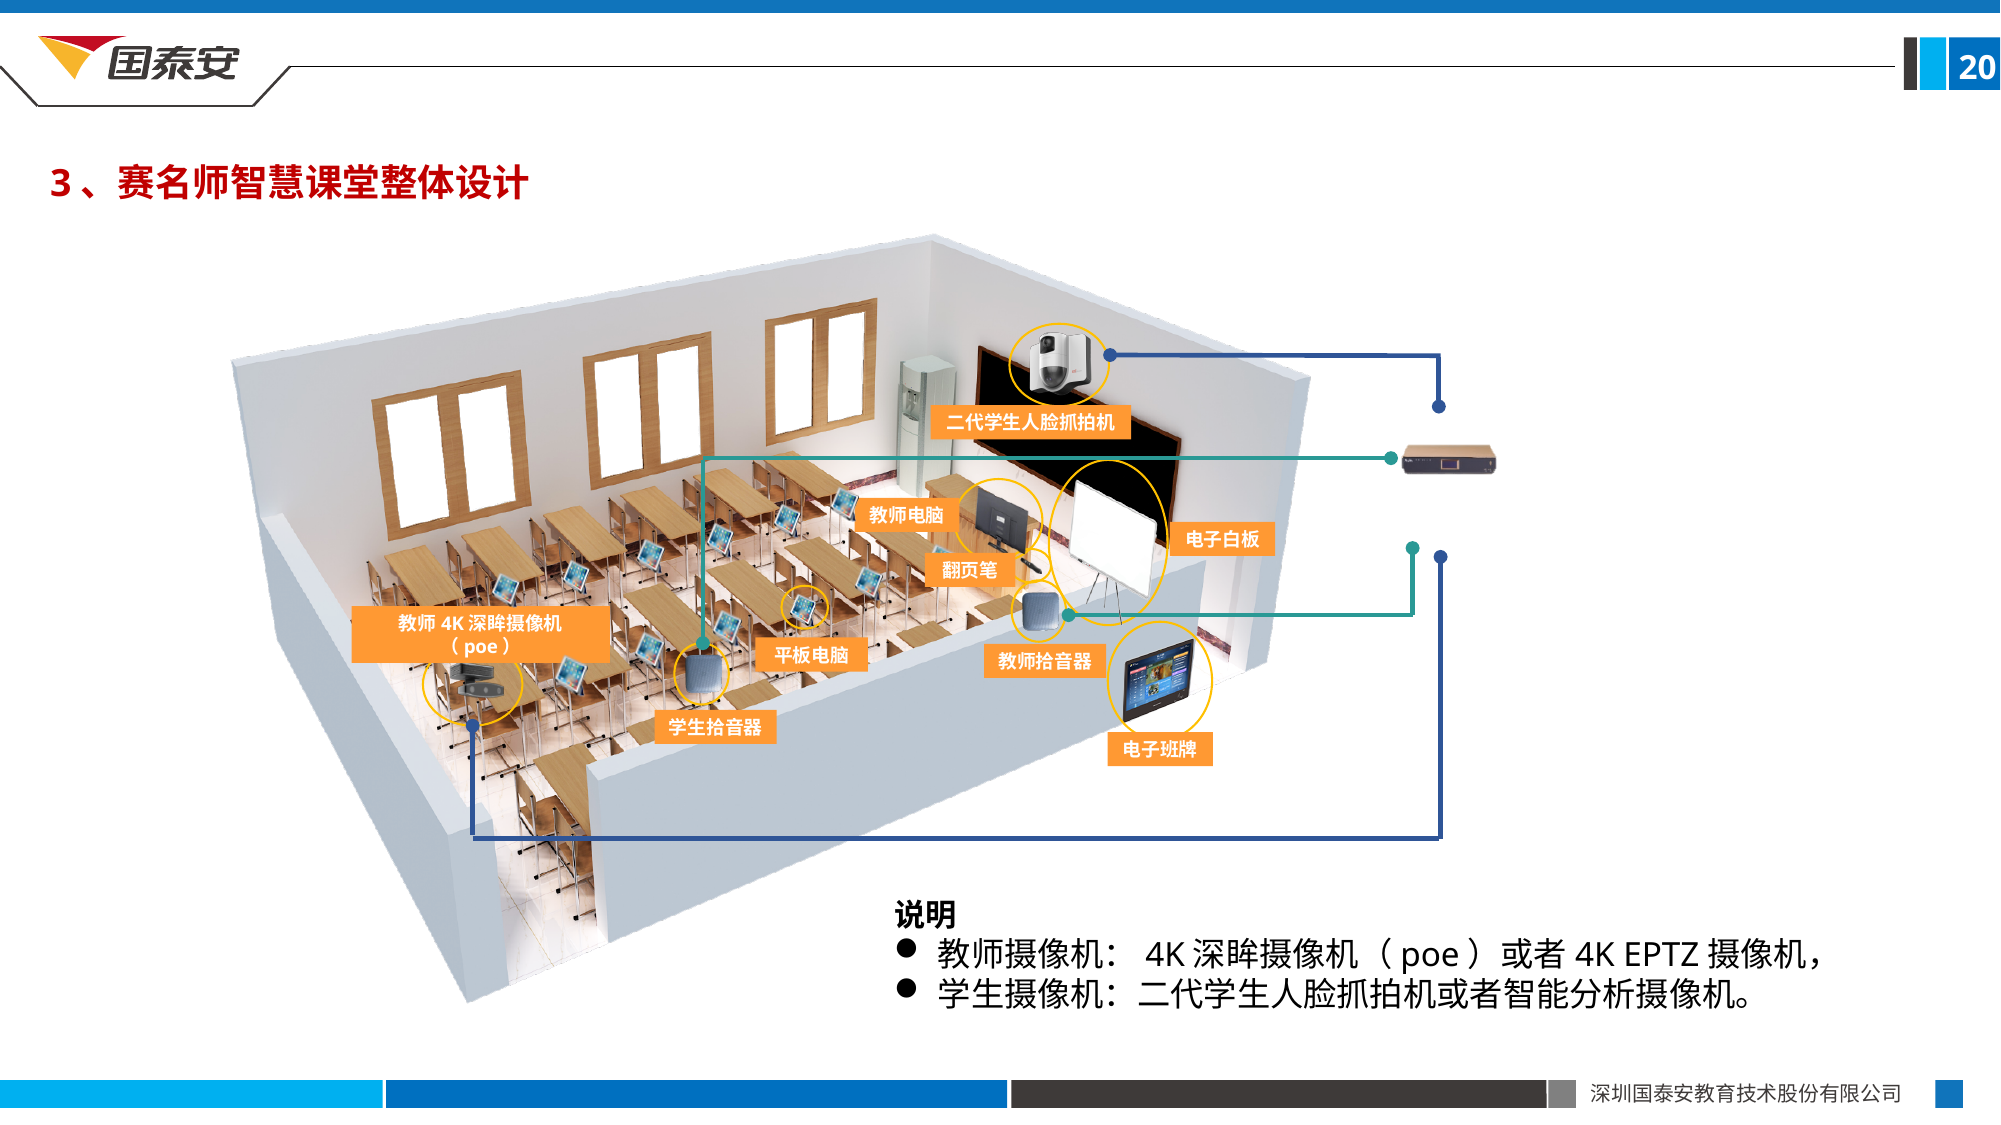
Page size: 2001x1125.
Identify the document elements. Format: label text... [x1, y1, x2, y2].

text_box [0, 66, 290, 106]
text_box 20 [1944, 38, 2000, 94]
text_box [422, 643, 523, 726]
picture [1398, 439, 1498, 481]
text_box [1011, 580, 1067, 642]
text_box 说明 教师摄像机：4K深眸摄像机（poe）或者4K EPTZ摄像机， 学生摄像机：二代学生人脸抓拍机或者智能分析摄像机。 [882, 889, 1944, 1019]
text_box 3、赛名师智慧课堂整体设计 [35, 138, 548, 212]
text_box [674, 643, 729, 705]
picture [212, 222, 1329, 1012]
